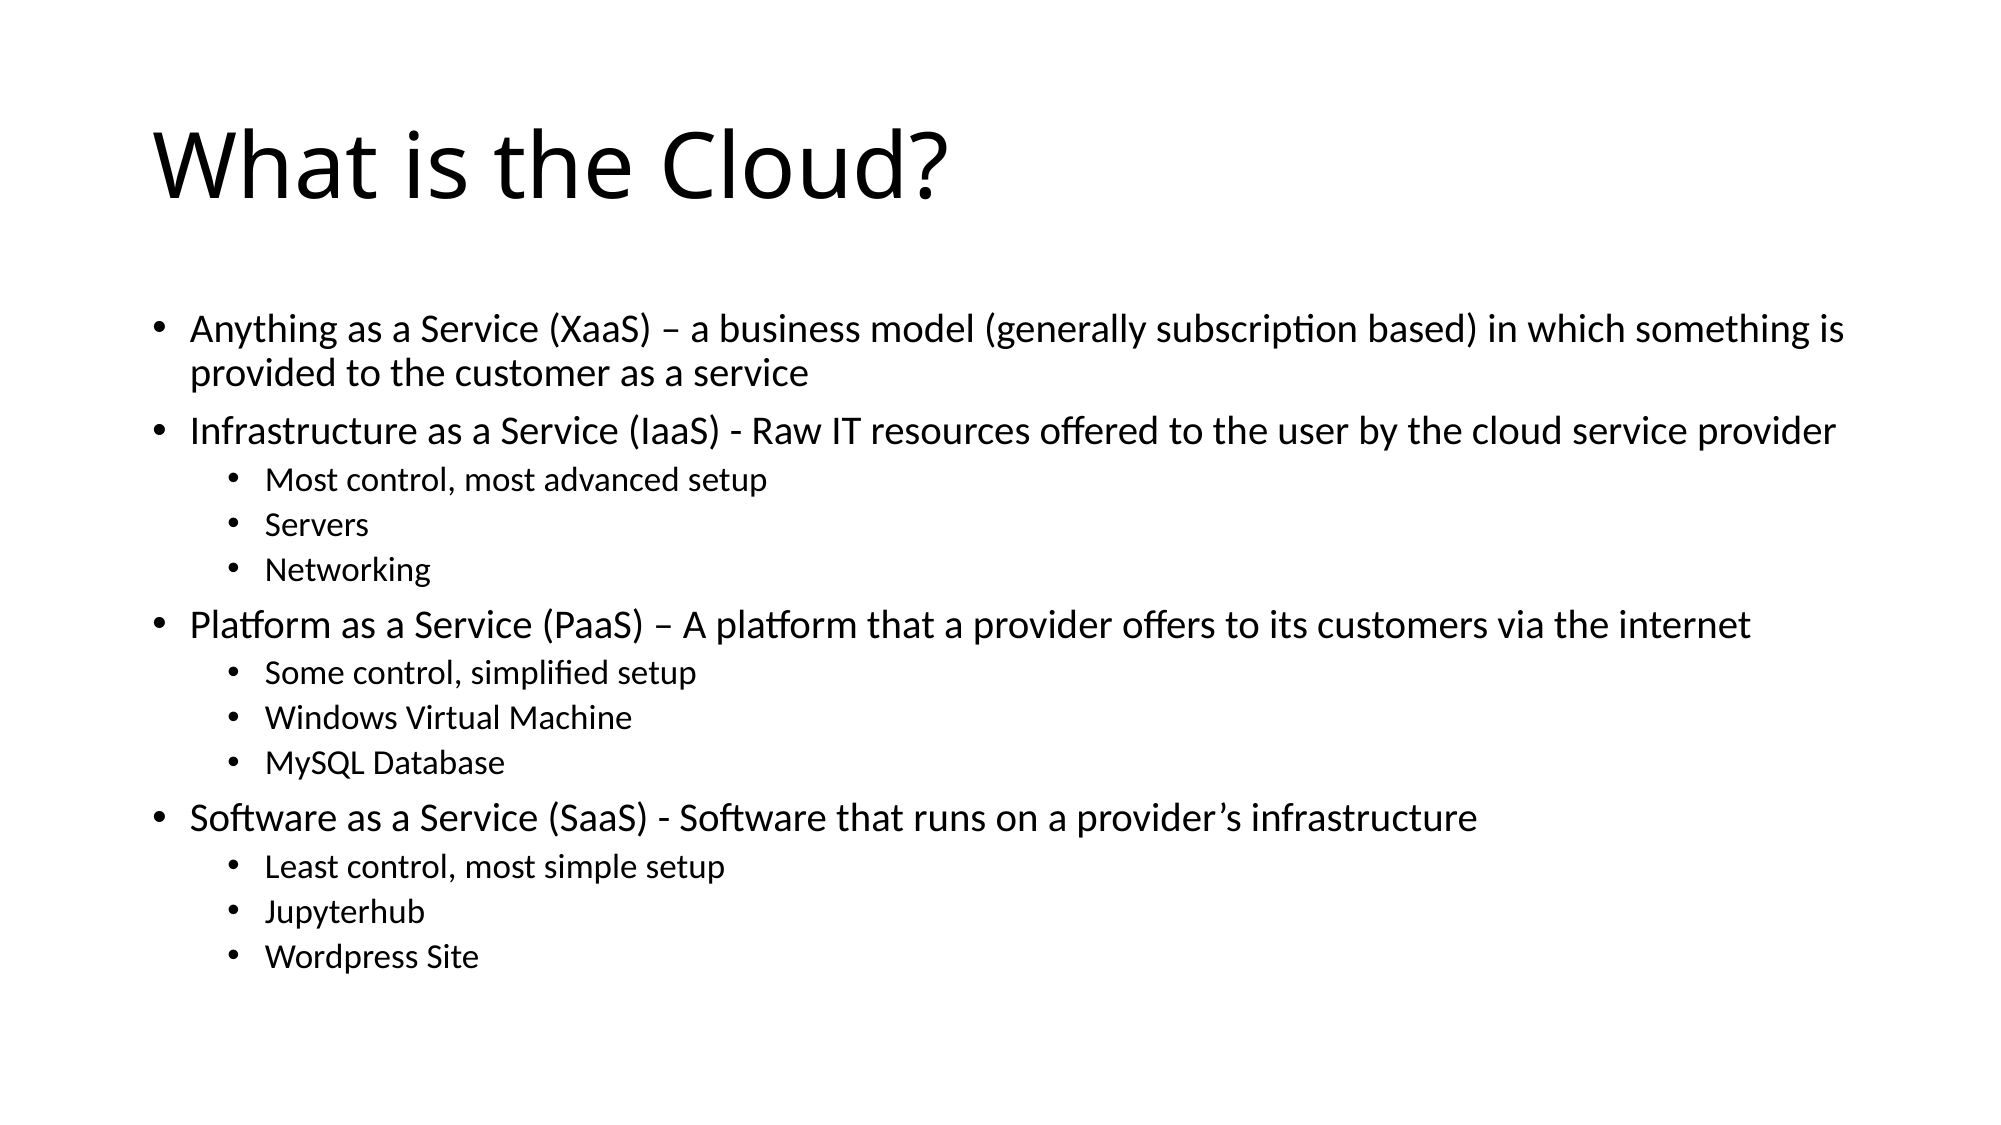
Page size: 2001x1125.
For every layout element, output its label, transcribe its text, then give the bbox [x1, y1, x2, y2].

list Anything as a Service (XaaS) – a business model (generally subscription based) in which something is provided to the customer as a service Infrastructure as a Service (IaaS) - Raw IT resources offered to the user by the cloud service provider Most control, most advanced setup Servers Networking Platform as a Service (PaaS) – A platform that a provider offers to its customers via the internet Some control, simplified setup Windows Virtual Machine MySQL Database Software as a Service (SaaS) - Software that runs on a provider’s infrastructure Least control, most simple setup Jupyterhub Wordpress Site [137, 299, 1863, 1014]
title What is the Cloud? [137, 59, 1863, 278]
